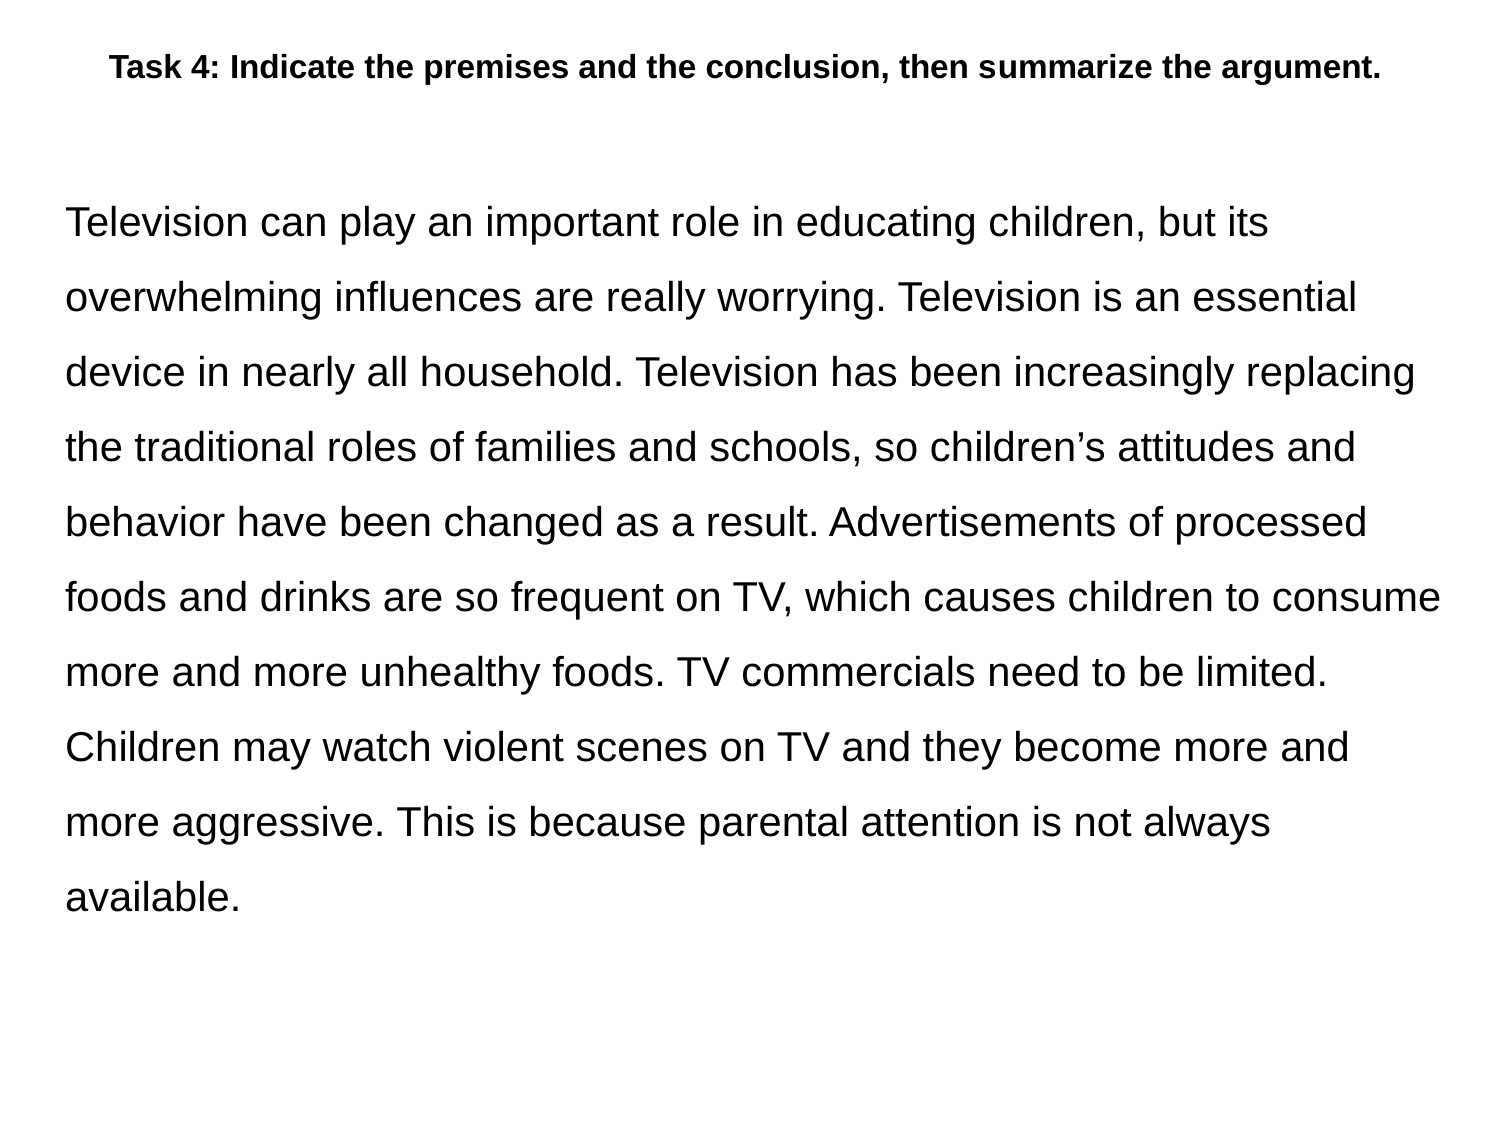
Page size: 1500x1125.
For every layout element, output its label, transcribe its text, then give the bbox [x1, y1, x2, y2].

list Television can play an important role in educating children, but its overwhelming influences are really worrying. Television is an essential device in nearly all household. Television has been increasingly replacing the traditional roles of families and schools, so children’s attitudes and behavior have been changed as a result. Advertisements of processed foods and drinks are so frequent on TV, which causes children to consume more and more unhealthy foods. TV commercials need to be limited. Children may watch violent scenes on TV and they become more and more aggressive. This is because parental attention is not always available. [50, 162, 1463, 1013]
text_box Task 4: Indicate the premises and the conclusion, then summarize the argument. [74, 37, 1425, 93]
